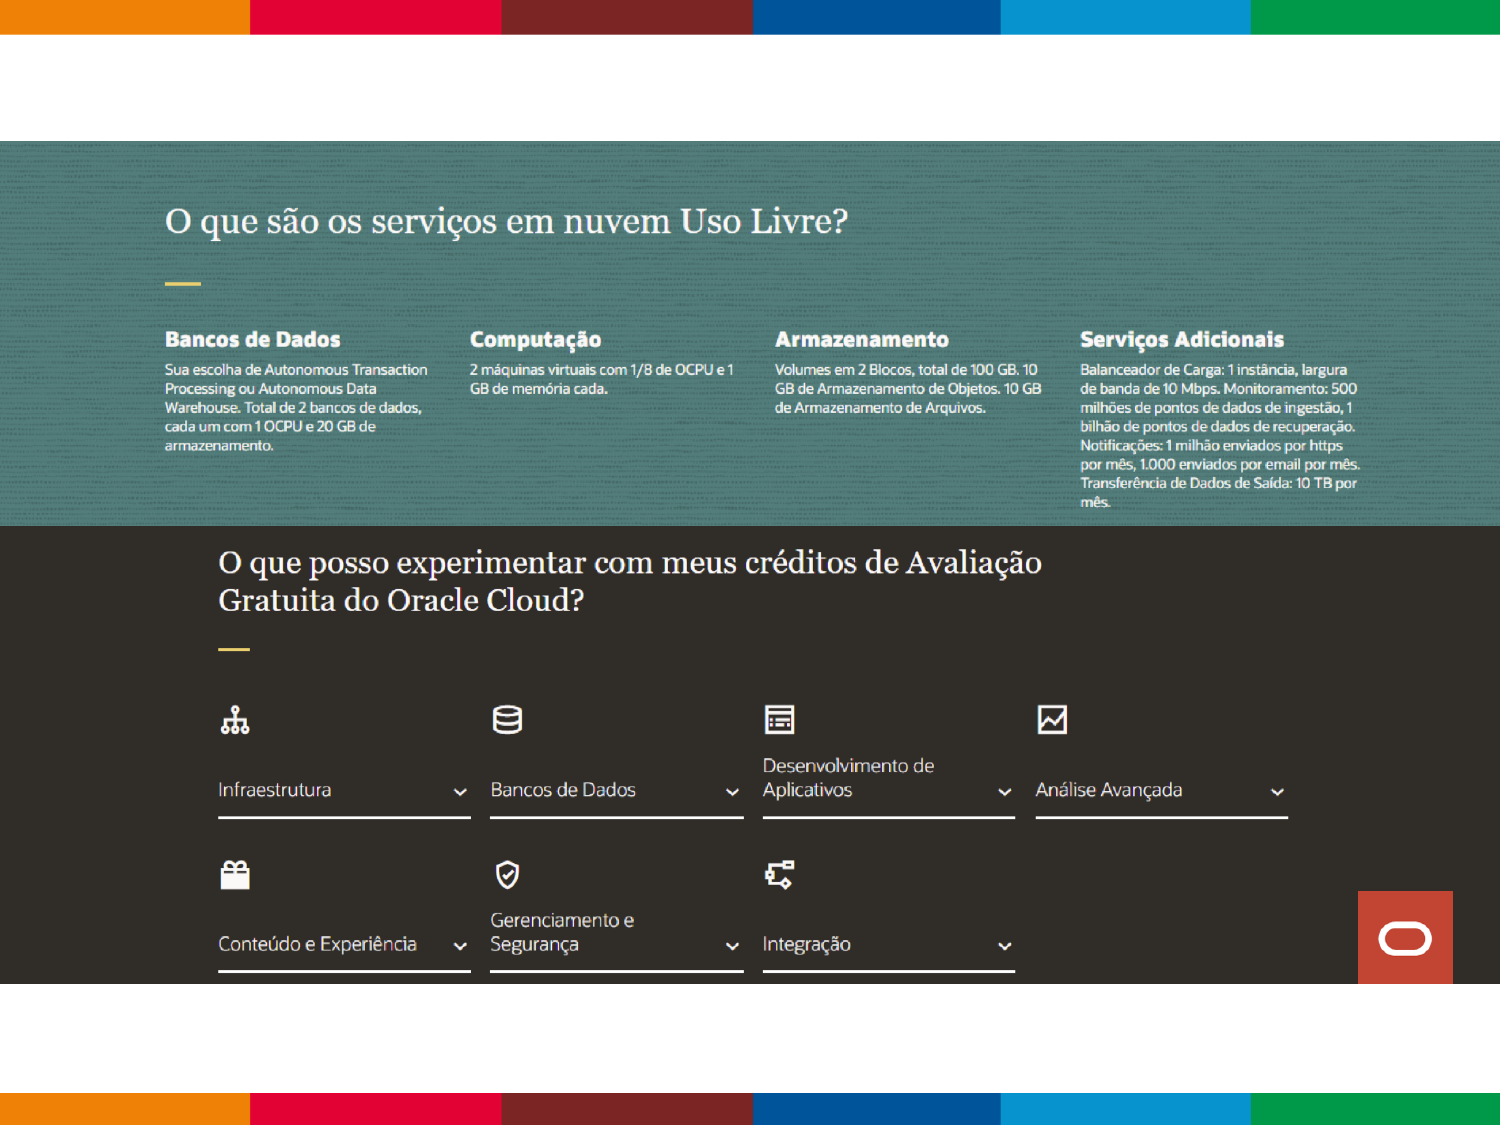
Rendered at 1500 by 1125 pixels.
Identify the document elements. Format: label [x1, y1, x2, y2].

picture [0, 1093, 1000, 1125]
picture [1252, 1093, 1500, 1125]
picture [0, 0, 1500, 41]
picture [0, 141, 1500, 984]
